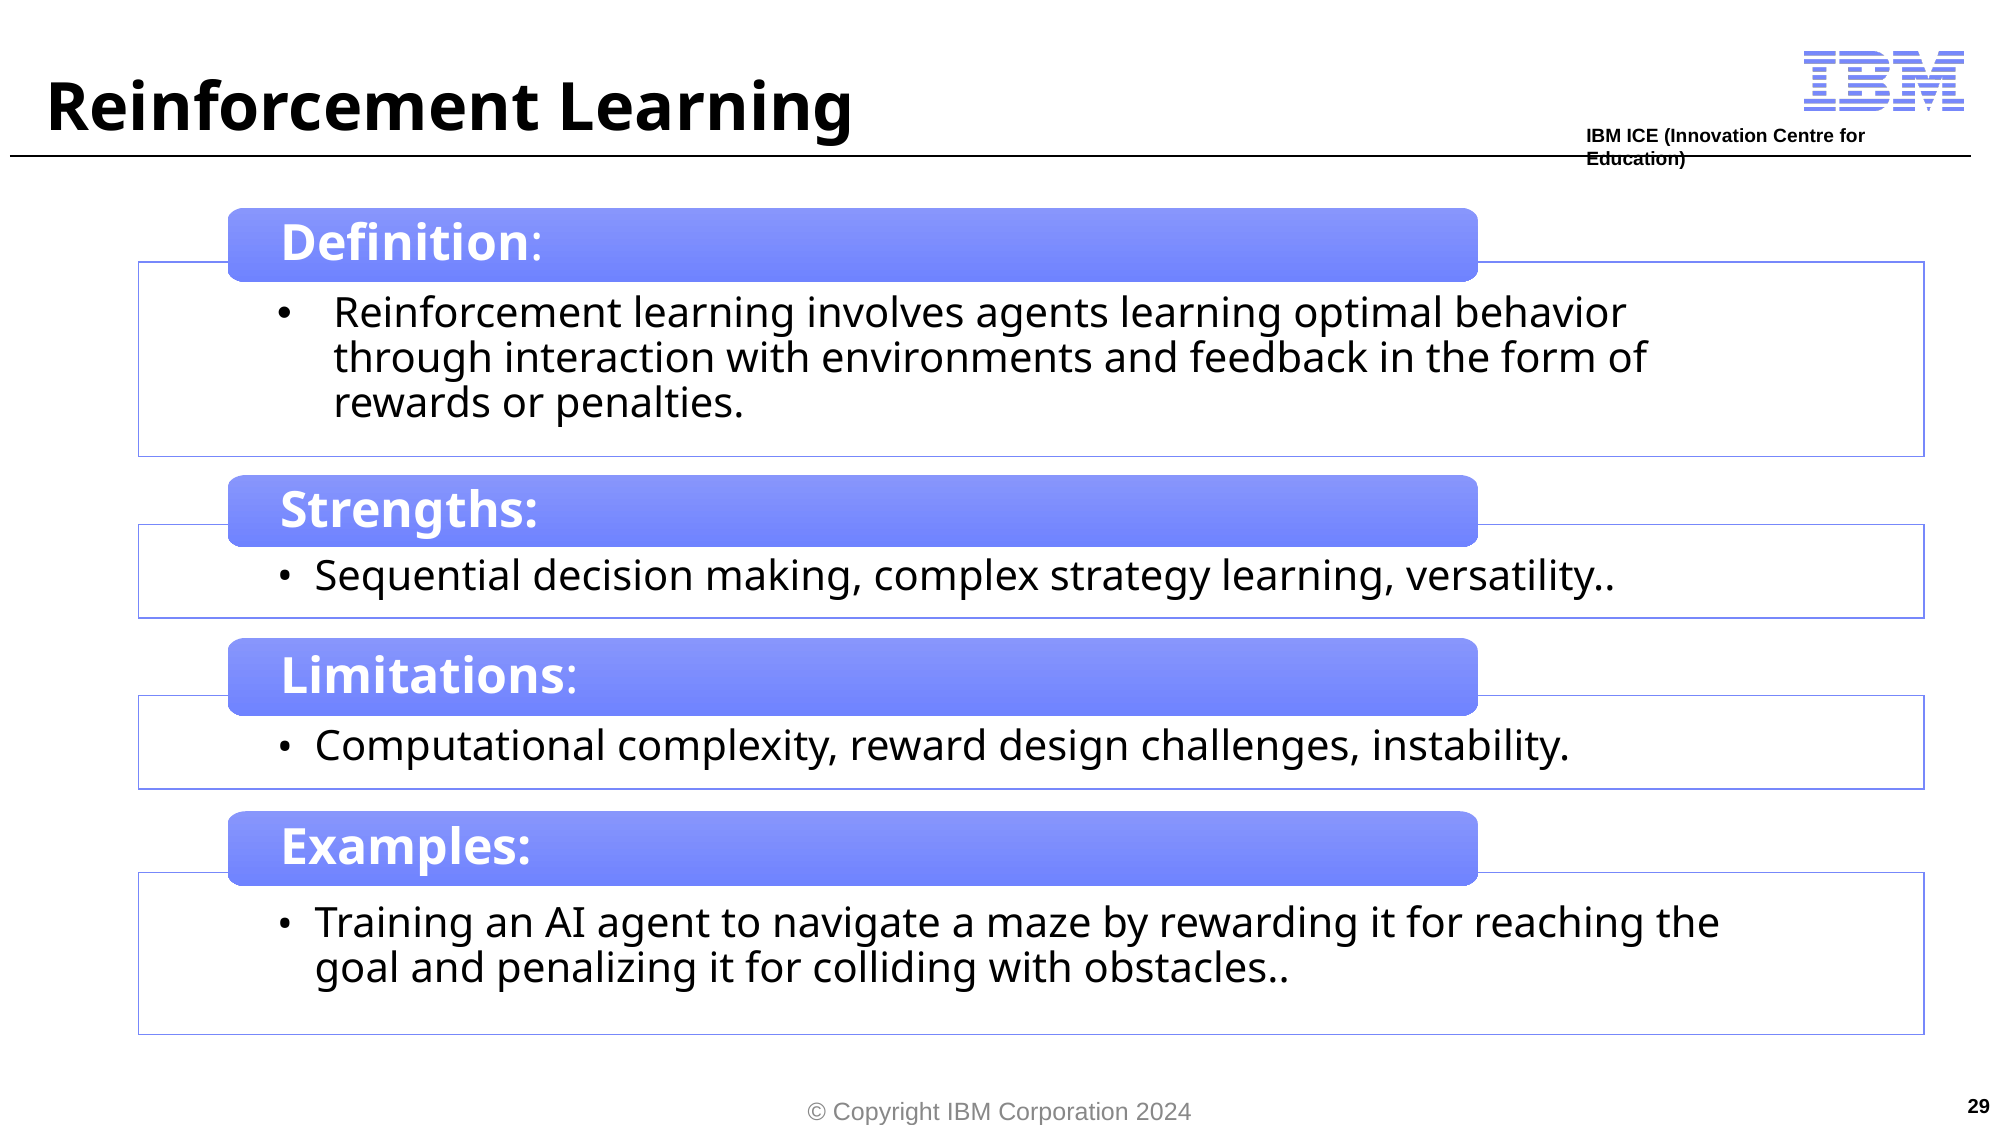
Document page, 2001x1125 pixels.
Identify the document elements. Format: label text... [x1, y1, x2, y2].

picture [1804, 51, 1964, 111]
title Reinforcement Learning [35, 0, 1730, 144]
slide_number 29 [1819, 1093, 2000, 1120]
text_box © Copyright IBM Corporation 2024 [0, 1096, 2000, 1125]
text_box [138, 207, 1925, 1035]
